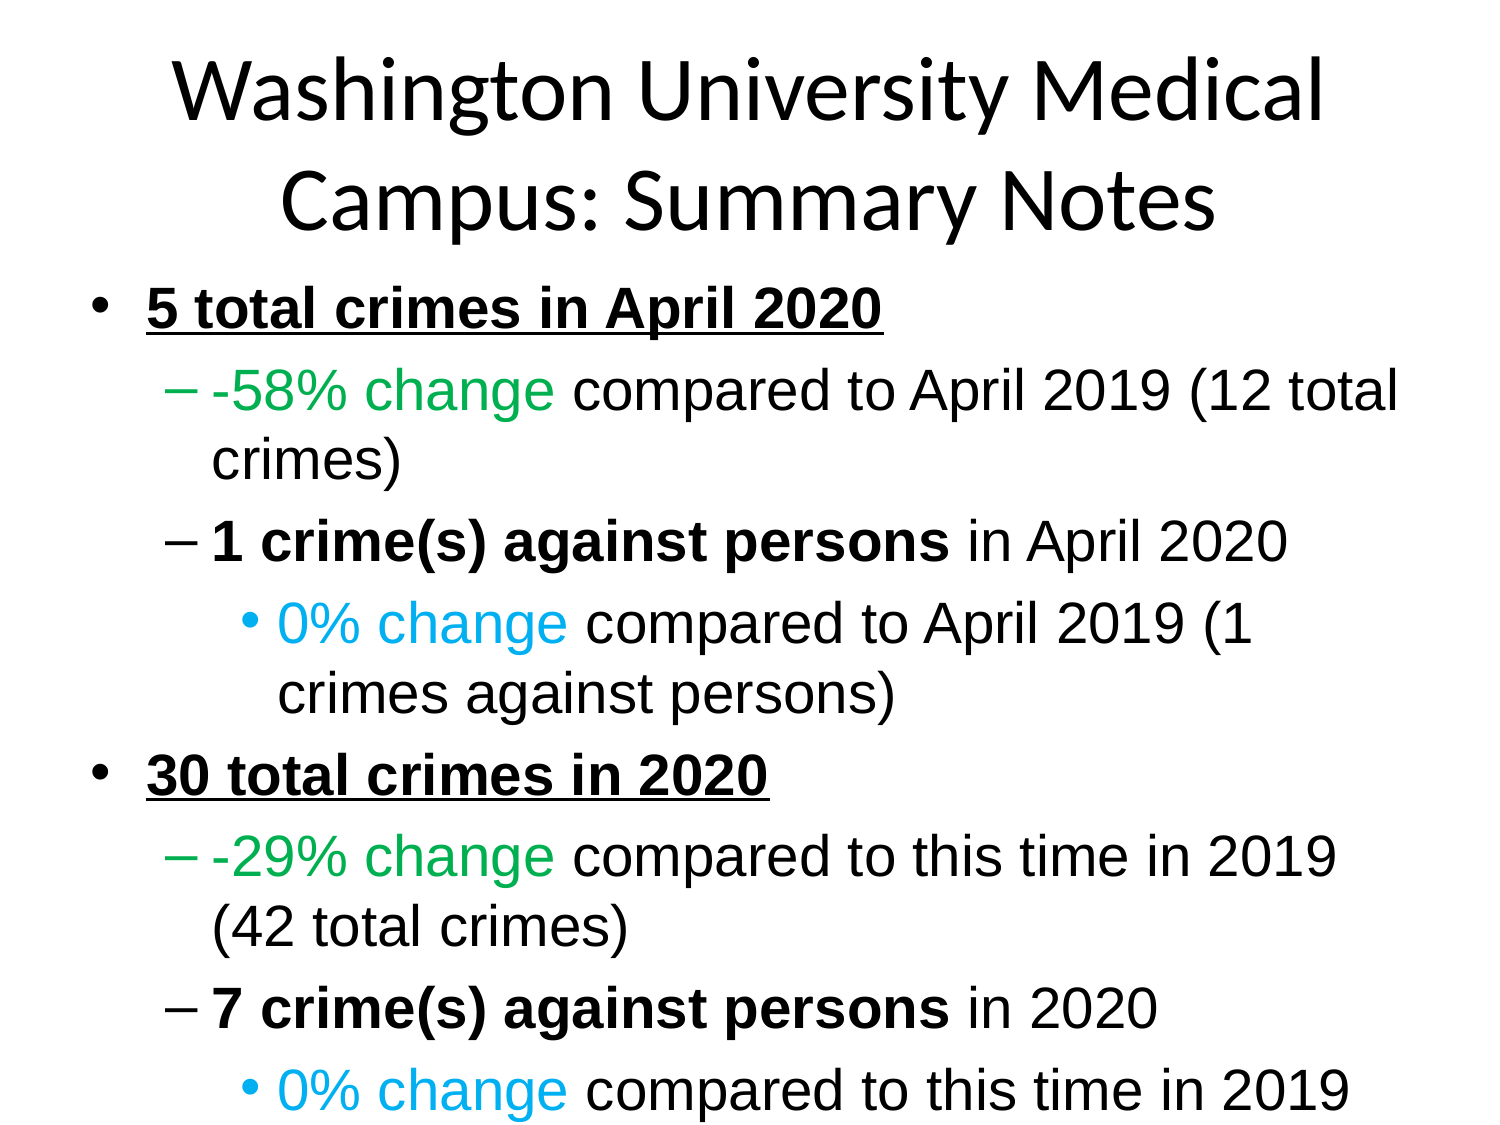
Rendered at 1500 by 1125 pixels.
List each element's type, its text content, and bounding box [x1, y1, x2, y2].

list 5 total crimes in April 2020 -58% change compared to April 2019 (12 total crimes) 1 crime(s) against persons in April 2020 0% change compared to April 2019 (1 crimes against persons) 30 total crimes in 2020 -29% change compared to this time in 2019 (42 total crimes) 7 crime(s) against persons in 2020 0% change compared to this time in 2019 (7 crimes against persons) [75, 262, 1425, 1005]
title Washington University Medical Campus: Summary Notes [75, 45, 1425, 233]
